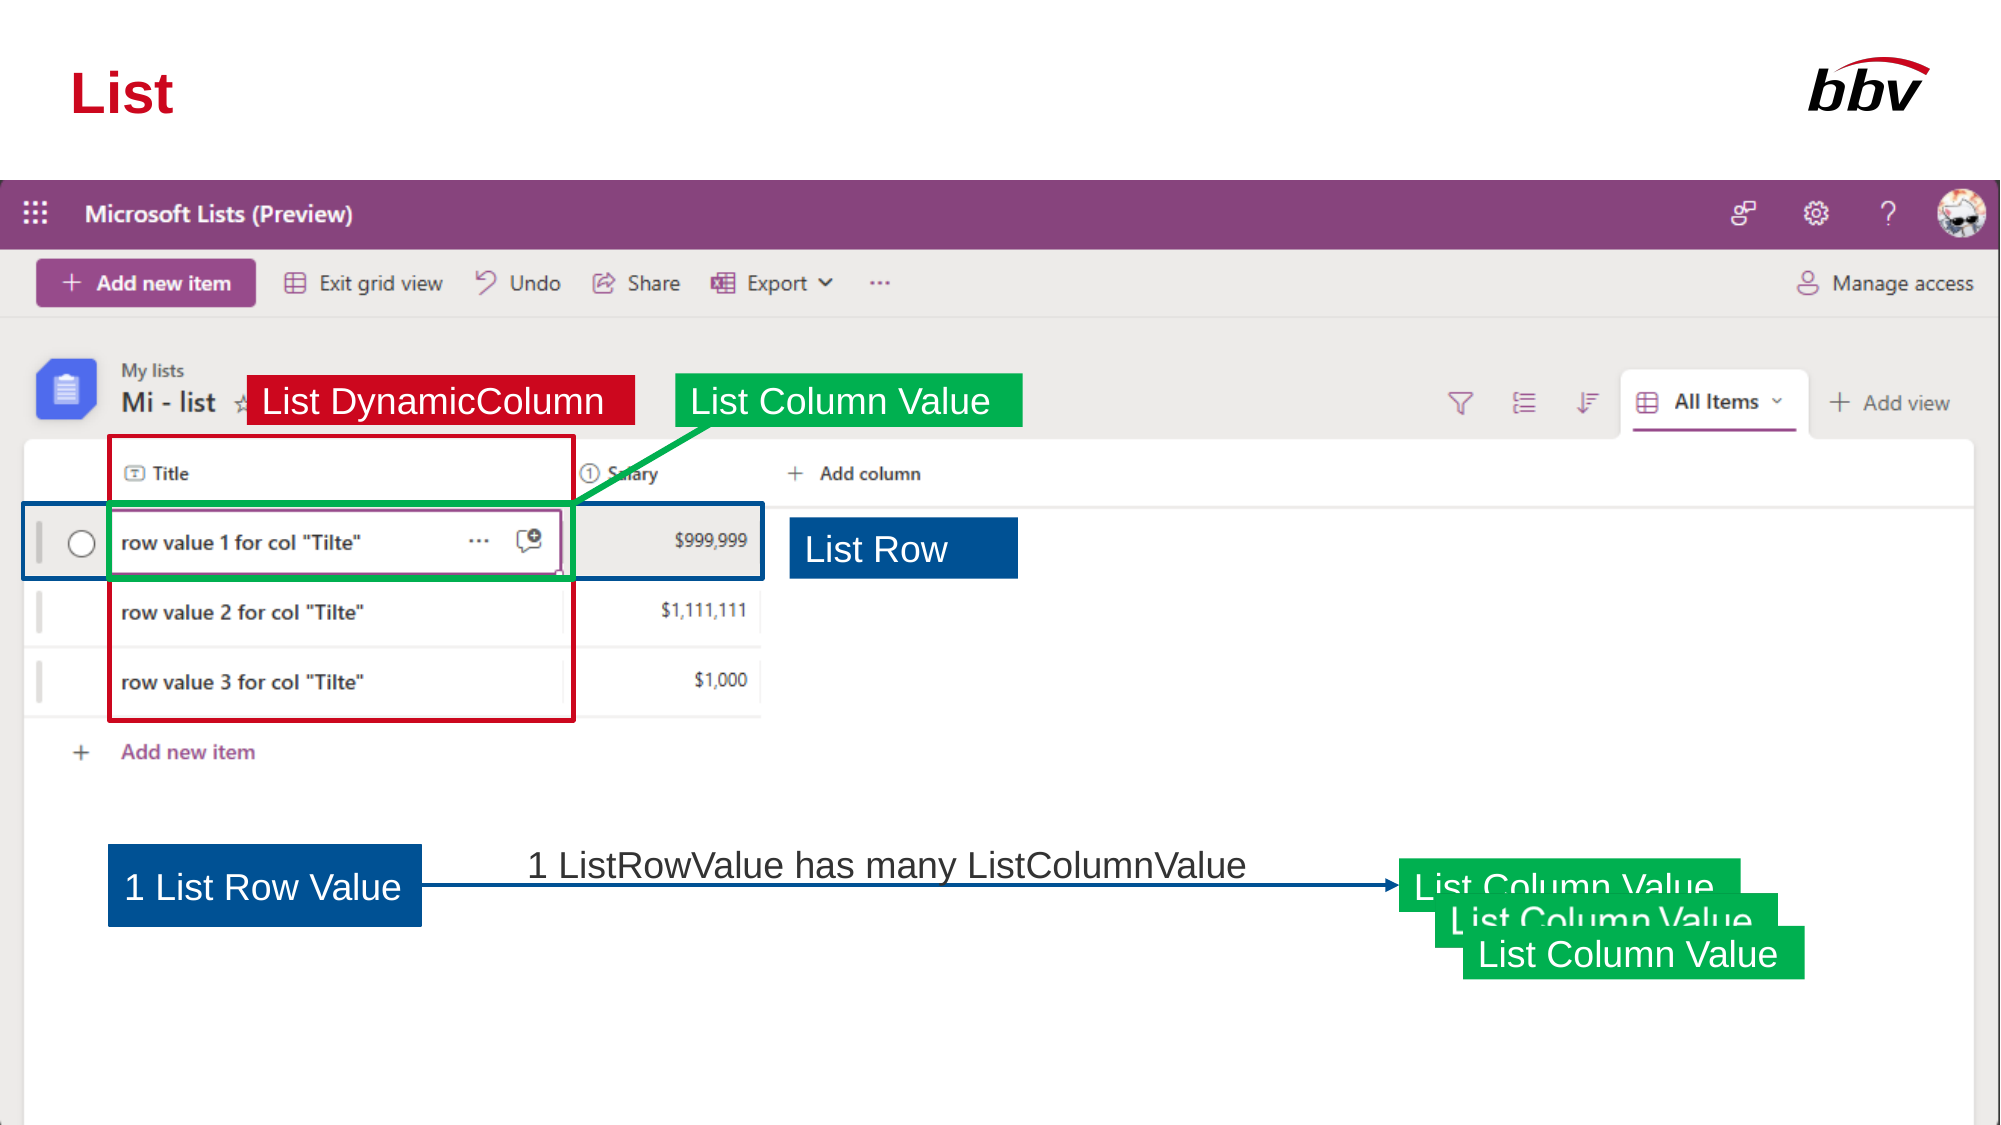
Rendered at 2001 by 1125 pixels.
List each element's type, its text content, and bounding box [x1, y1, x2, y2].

picture [0, 179, 2000, 1125]
picture [1808, 57, 1930, 111]
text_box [573, 419, 719, 504]
title List [70, 0, 1666, 179]
